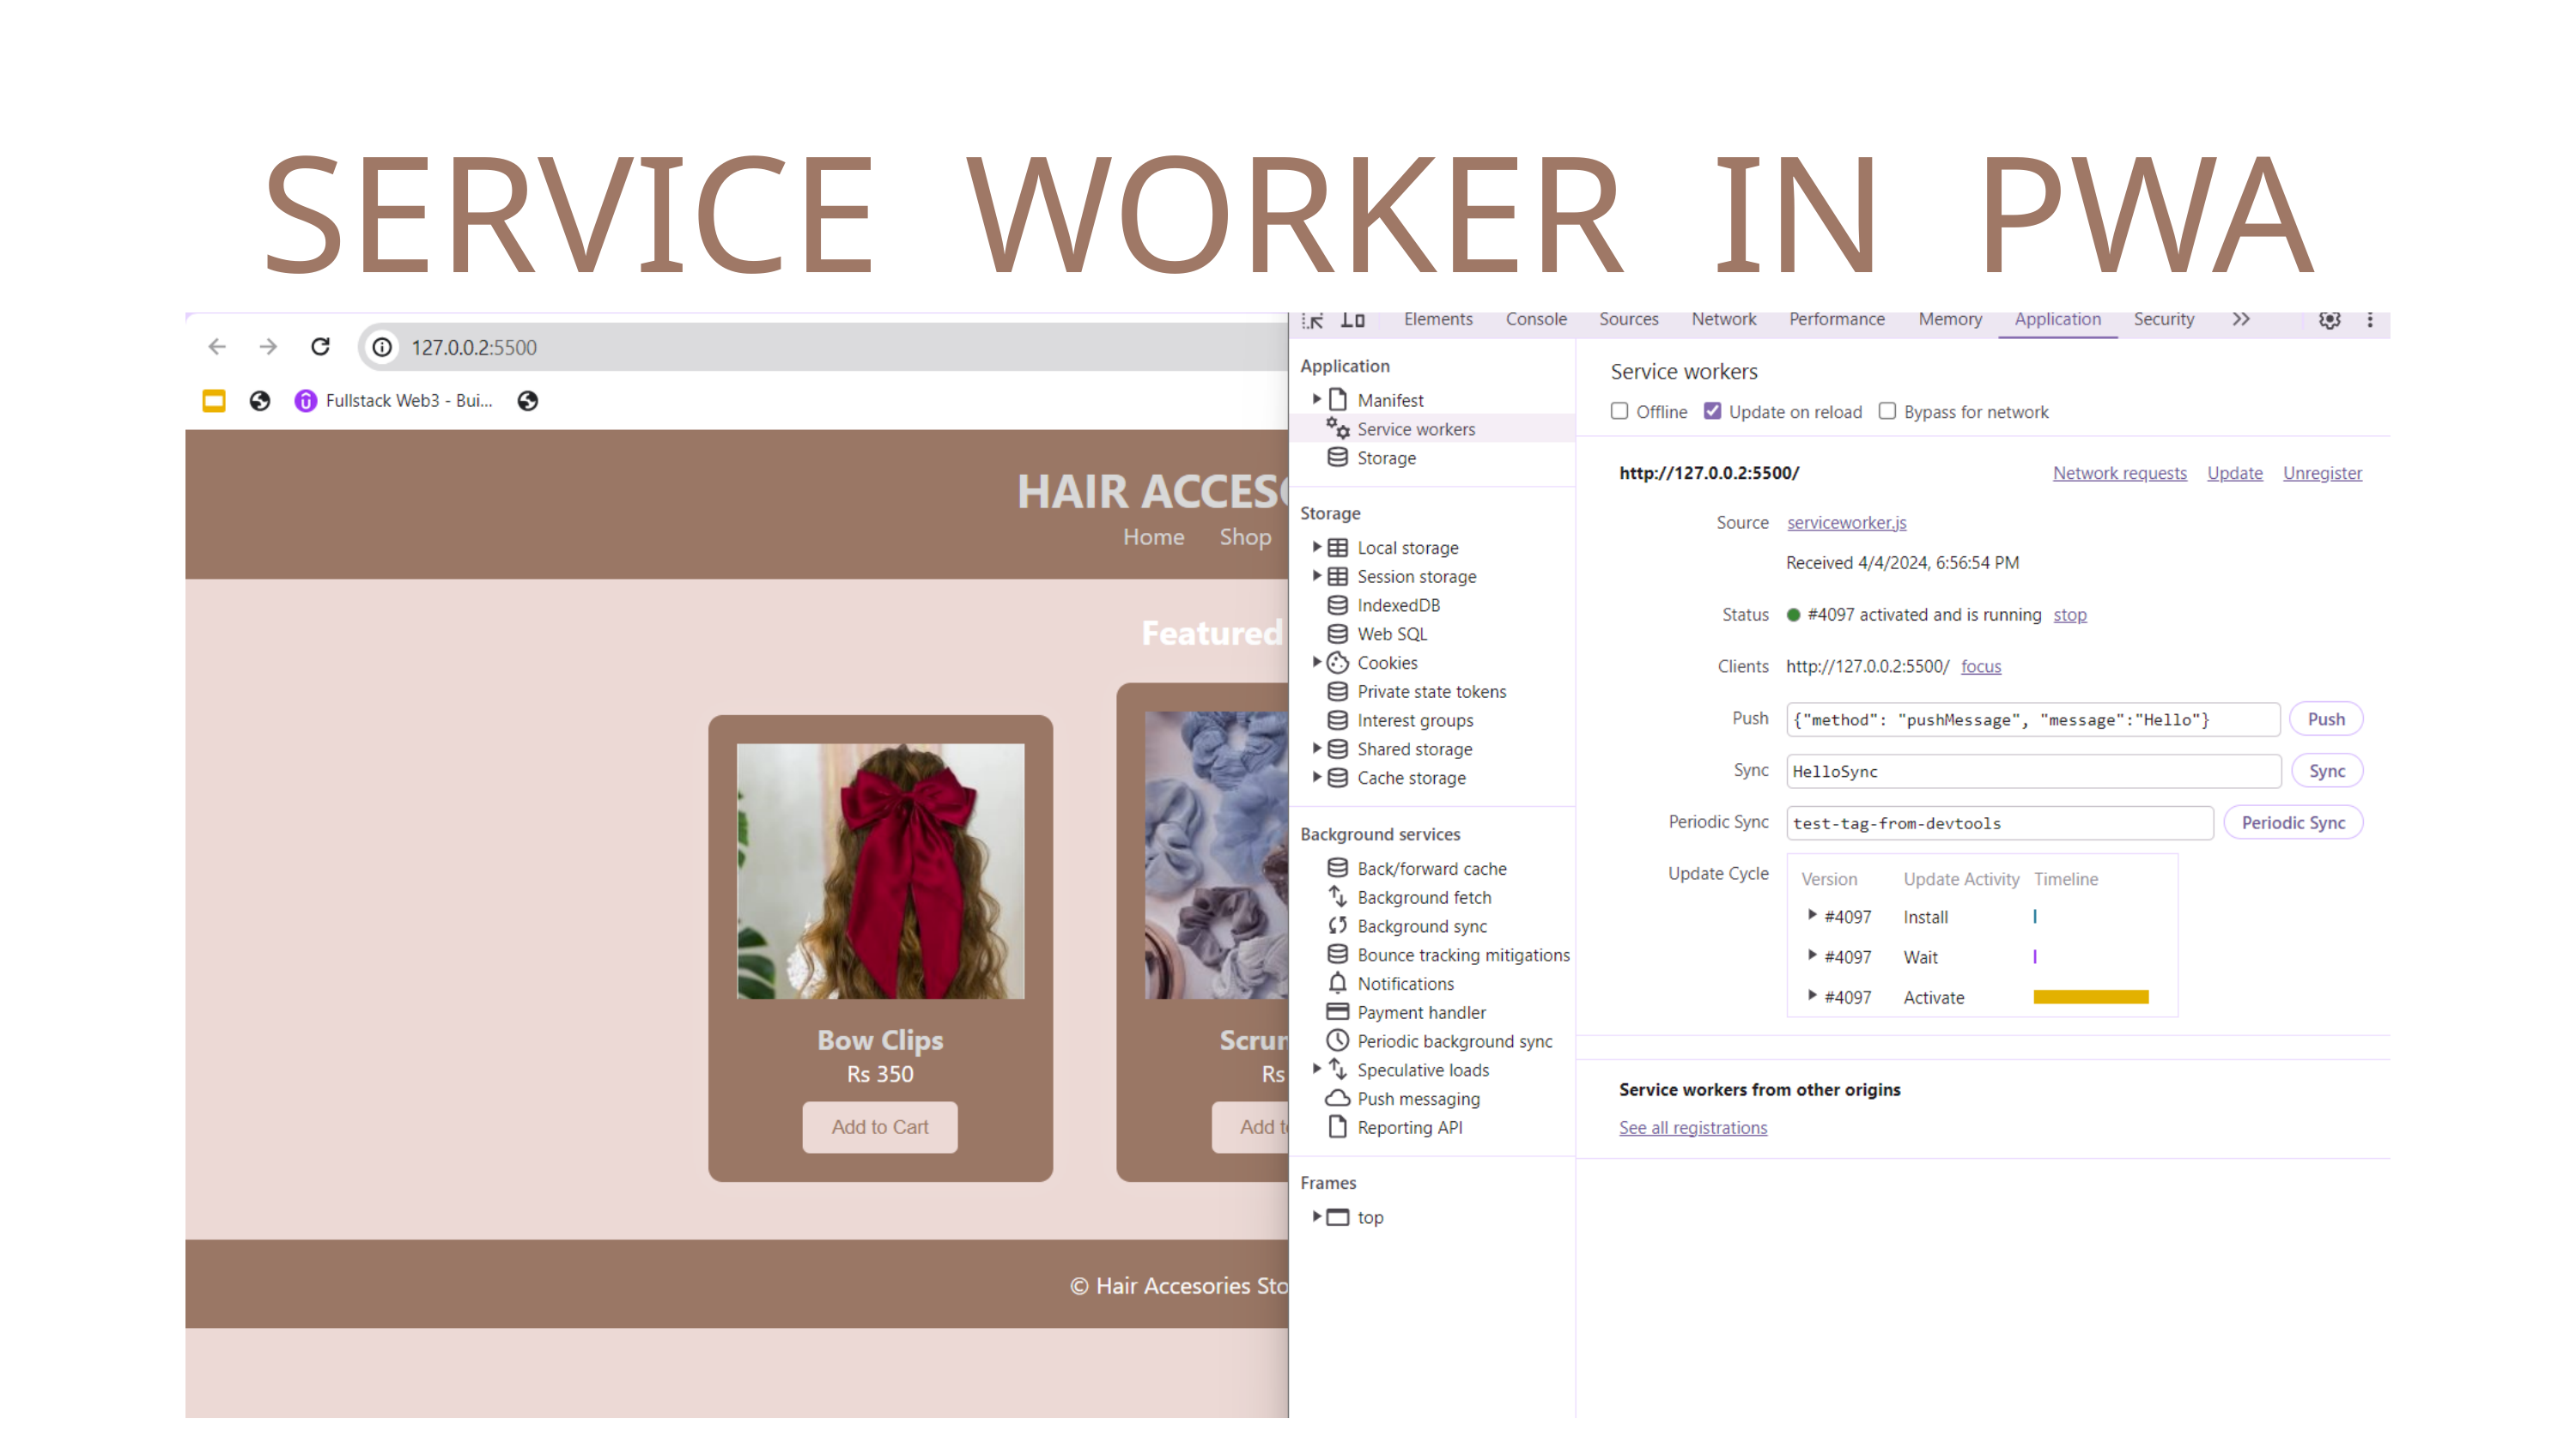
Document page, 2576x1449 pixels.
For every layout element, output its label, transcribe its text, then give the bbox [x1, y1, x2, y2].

text_box [185, 312, 2391, 1418]
text_box SERVICE WORKER IN PWA [234, 143, 2342, 306]
